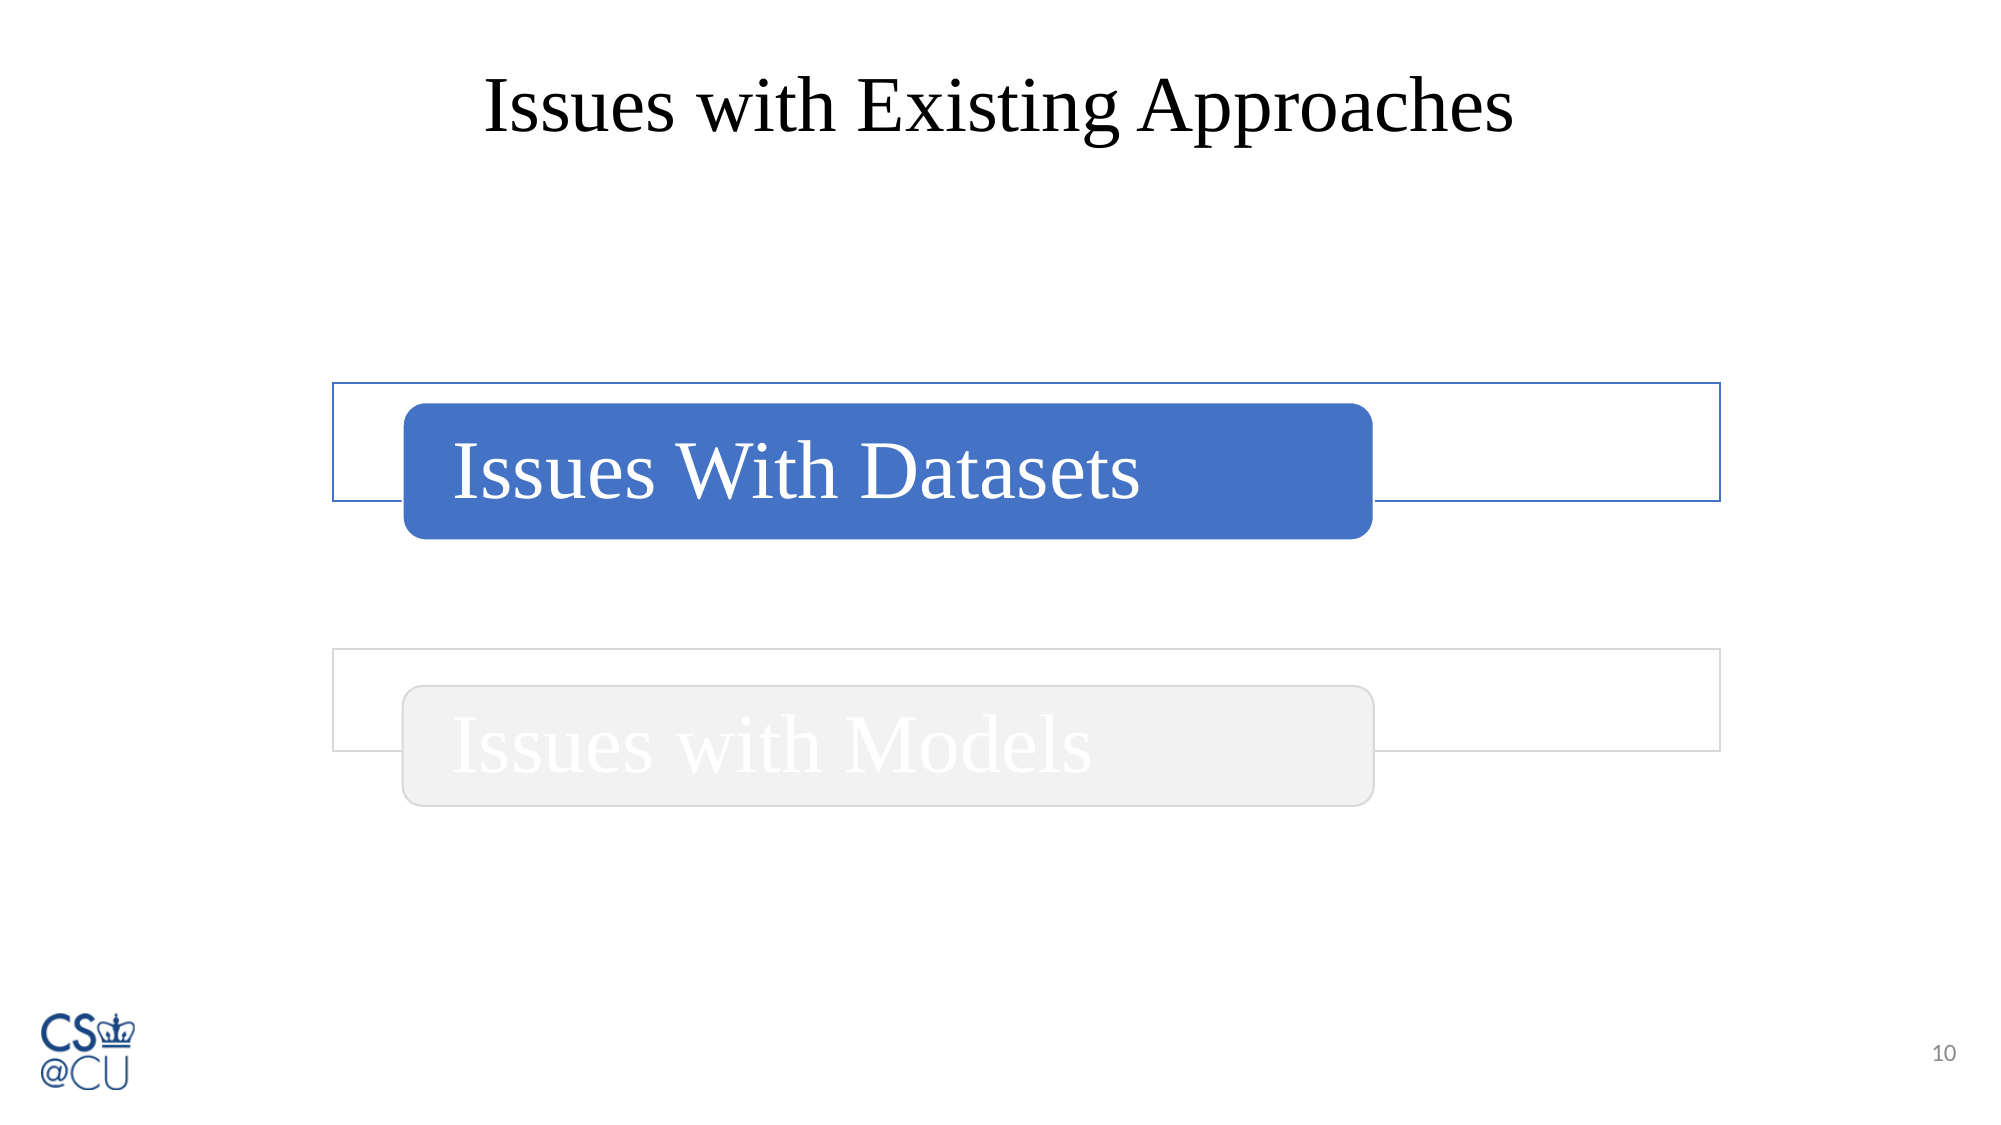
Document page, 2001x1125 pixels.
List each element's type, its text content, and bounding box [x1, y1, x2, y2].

picture [41, 1013, 138, 1090]
text_box Issues with Existing Approaches [99, 43, 1901, 169]
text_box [333, 68, 1721, 993]
slide_number 10 [1900, 1021, 1972, 1082]
